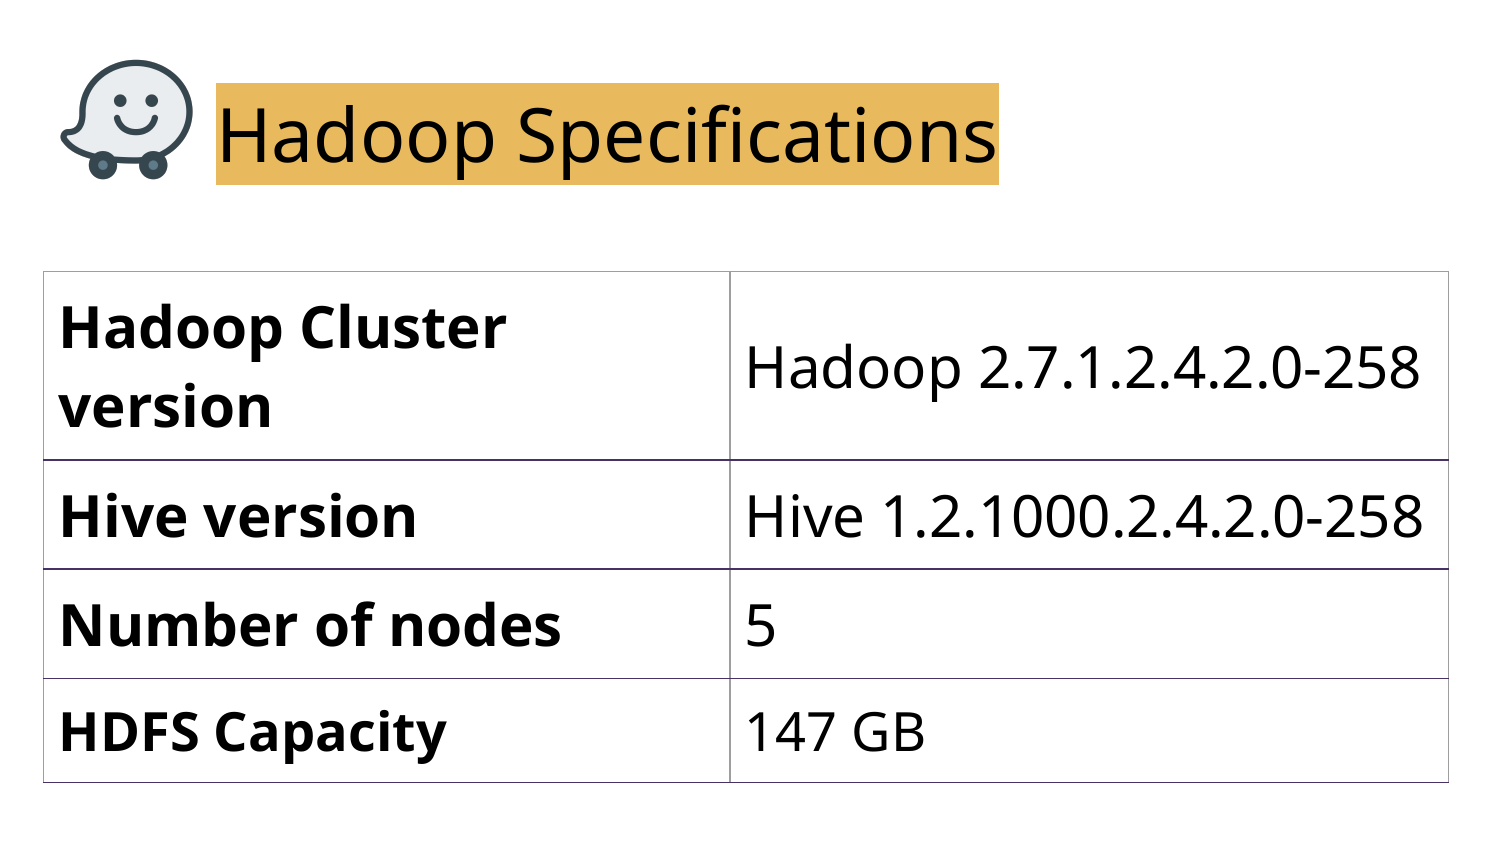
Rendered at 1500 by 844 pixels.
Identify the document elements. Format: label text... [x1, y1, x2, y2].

table_cell Hive version [44, 461, 729, 568]
table_header Hadoop Cluster version [44, 272, 729, 459]
table_cell 147 GB [731, 679, 1448, 782]
picture [50, 44, 202, 196]
title Hadoop Specifications [207, 72, 1449, 167]
table_cell Number of nodes [44, 570, 729, 678]
table_cell 5 [731, 570, 1448, 678]
table_header Hadoop 2.7.1.2.4.2.0-258 [731, 272, 1448, 459]
table_cell Hive 1.2.1000.2.4.2.0-258 [731, 461, 1448, 568]
table_cell HDFS Capacity [44, 679, 729, 782]
